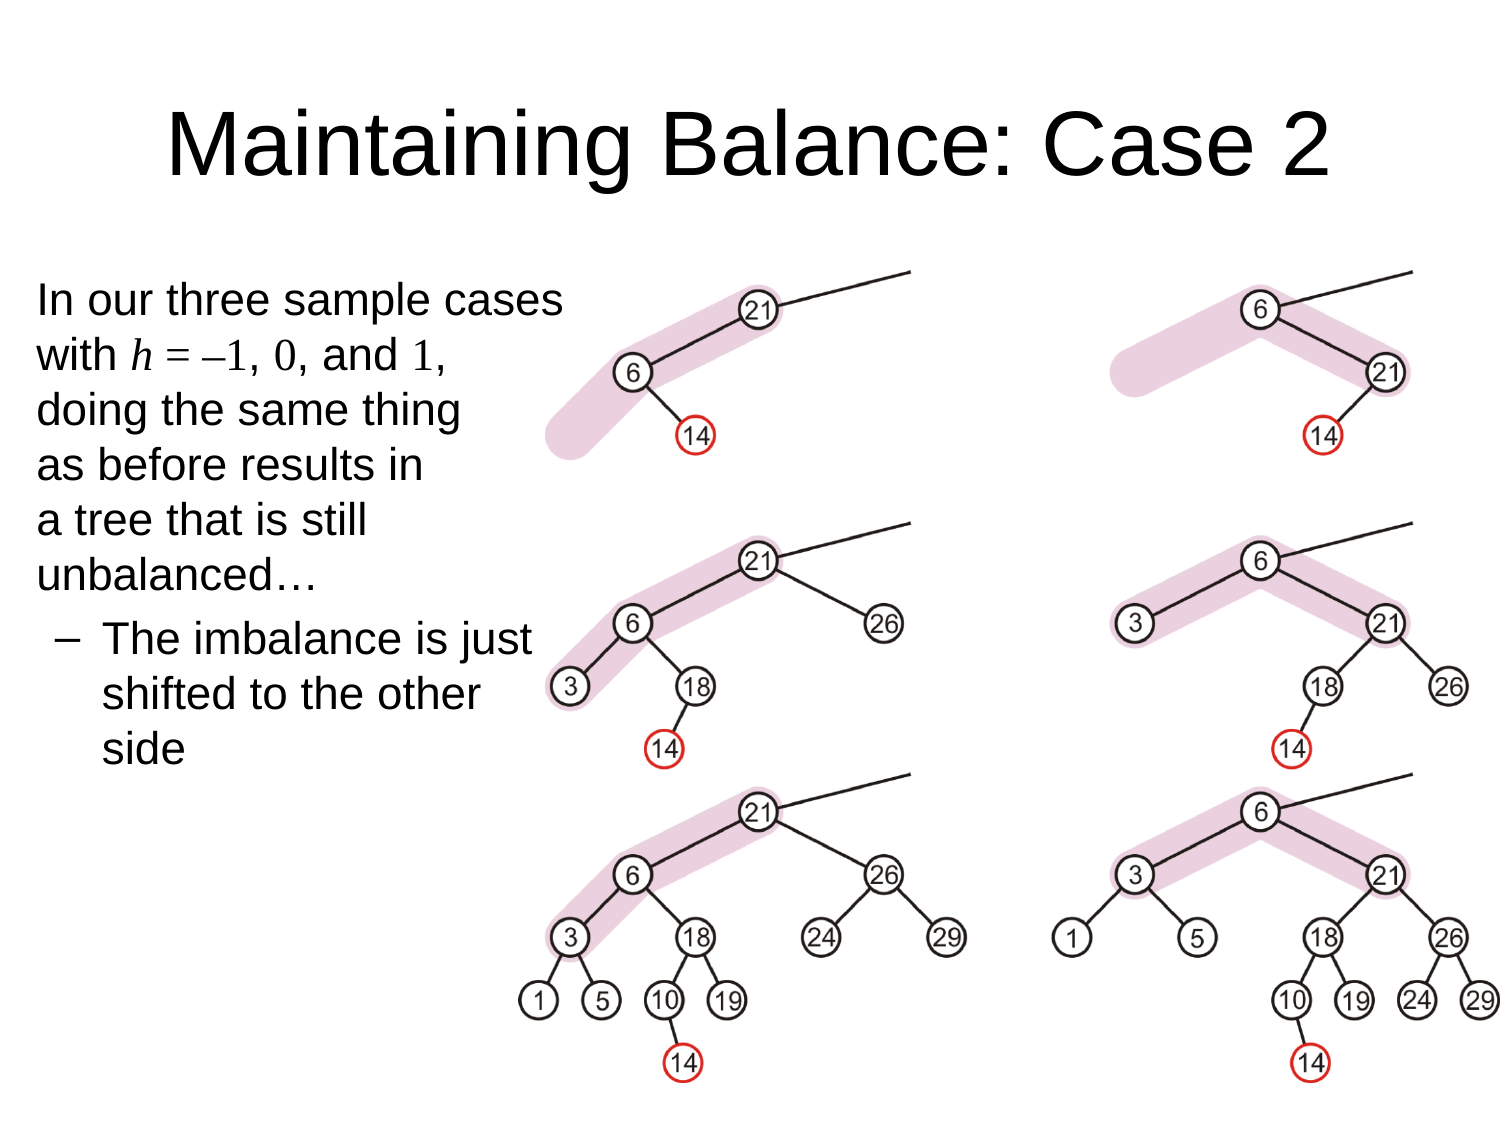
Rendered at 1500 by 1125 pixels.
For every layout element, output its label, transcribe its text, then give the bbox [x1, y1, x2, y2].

picture [518, 269, 1500, 1083]
title Maintaining Balance: Case 2 [75, 45, 1425, 233]
list In our three sample cases with h = –1, 0, and 1, doing the same thing as before results in a tree that is still unbalanced… The imbalance is just shifted to the other side [0, 262, 1315, 1005]
